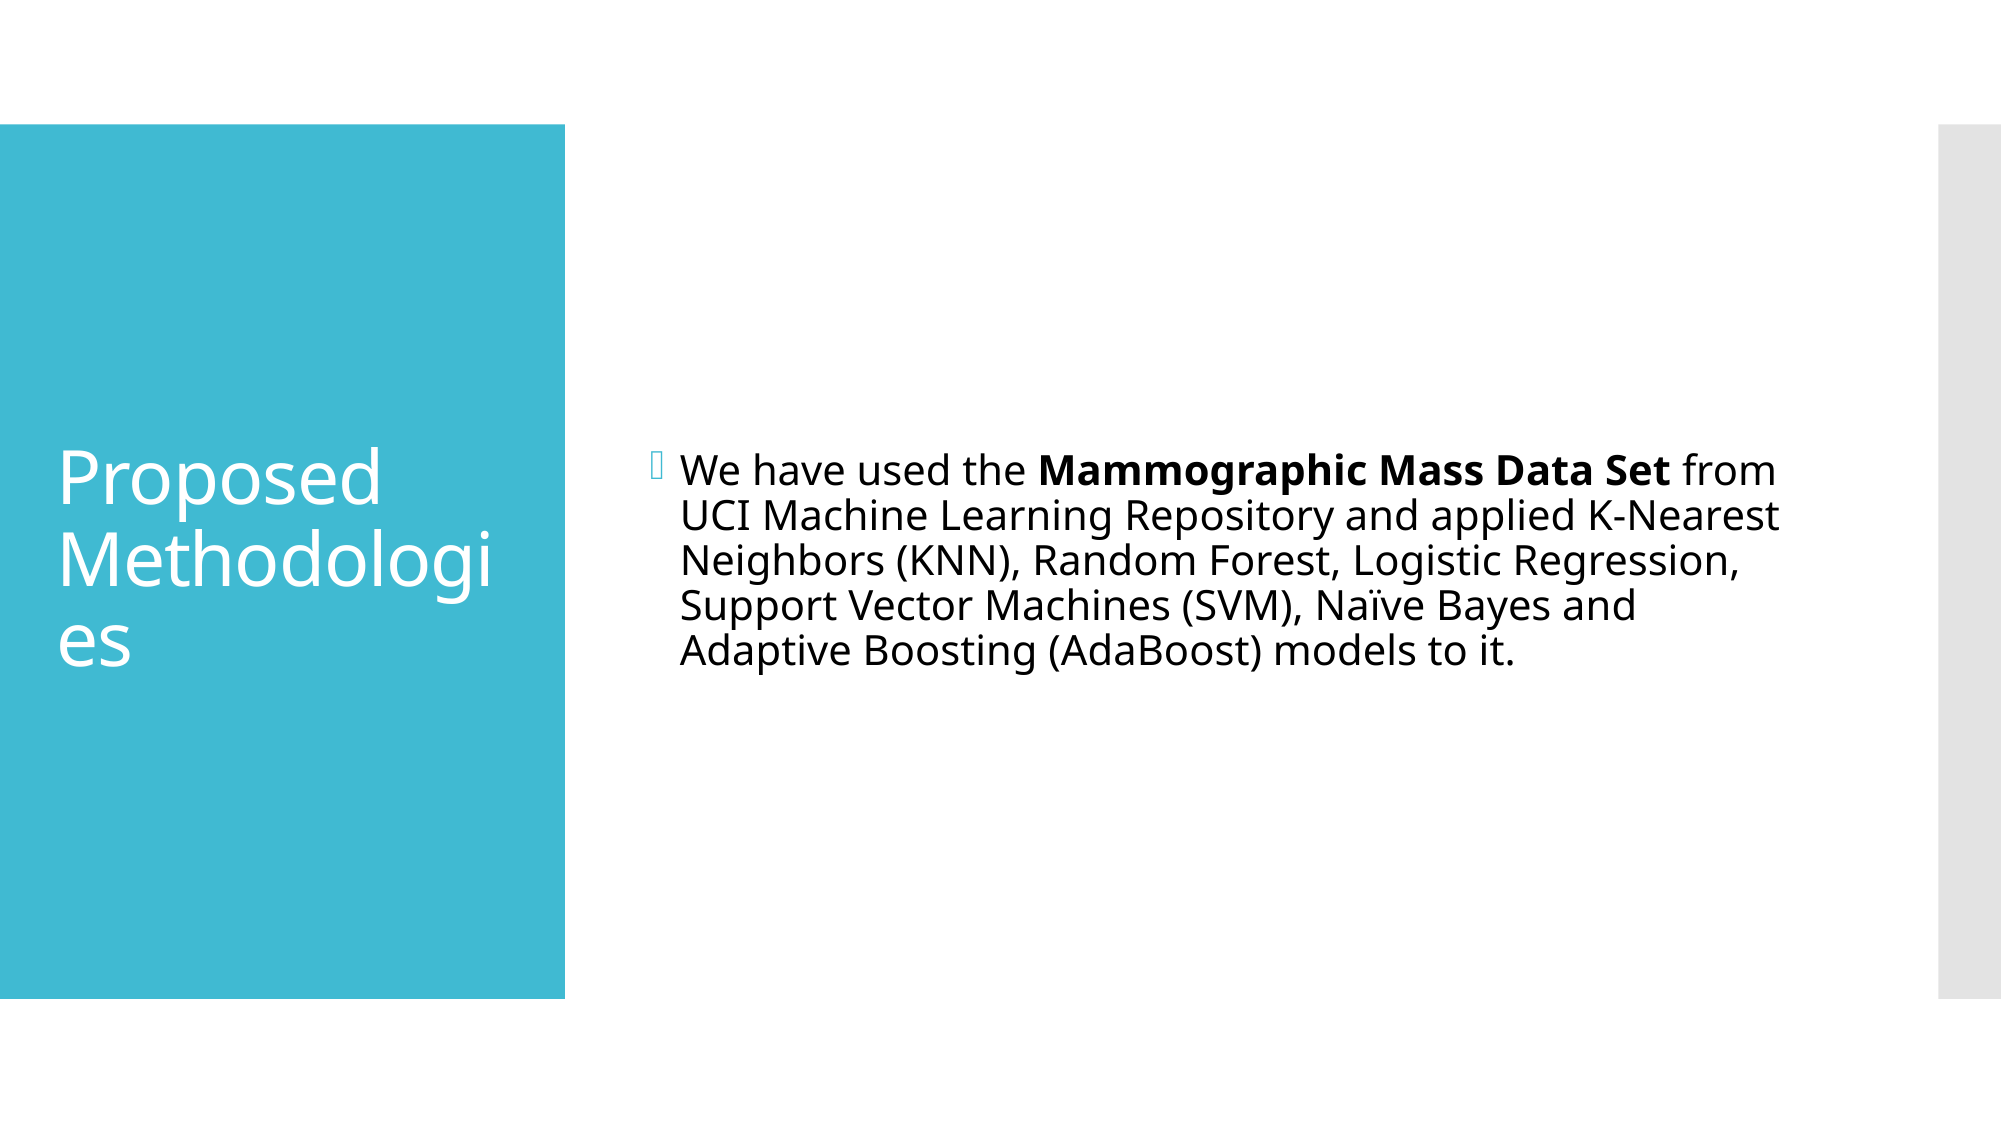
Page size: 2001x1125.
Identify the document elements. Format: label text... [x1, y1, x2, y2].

title Proposed Methodologies [41, 184, 525, 940]
list We have used the Mammographic Mass Data Set from UCI Machine Learning Repository and applied K-Nearest Neighbors (KNN), Random Forest, Logistic Regression, Support Vector Machines (SVM), Naïve Bayes and Adaptive Boosting (AdaBoost) models to it. [634, 141, 1835, 982]
